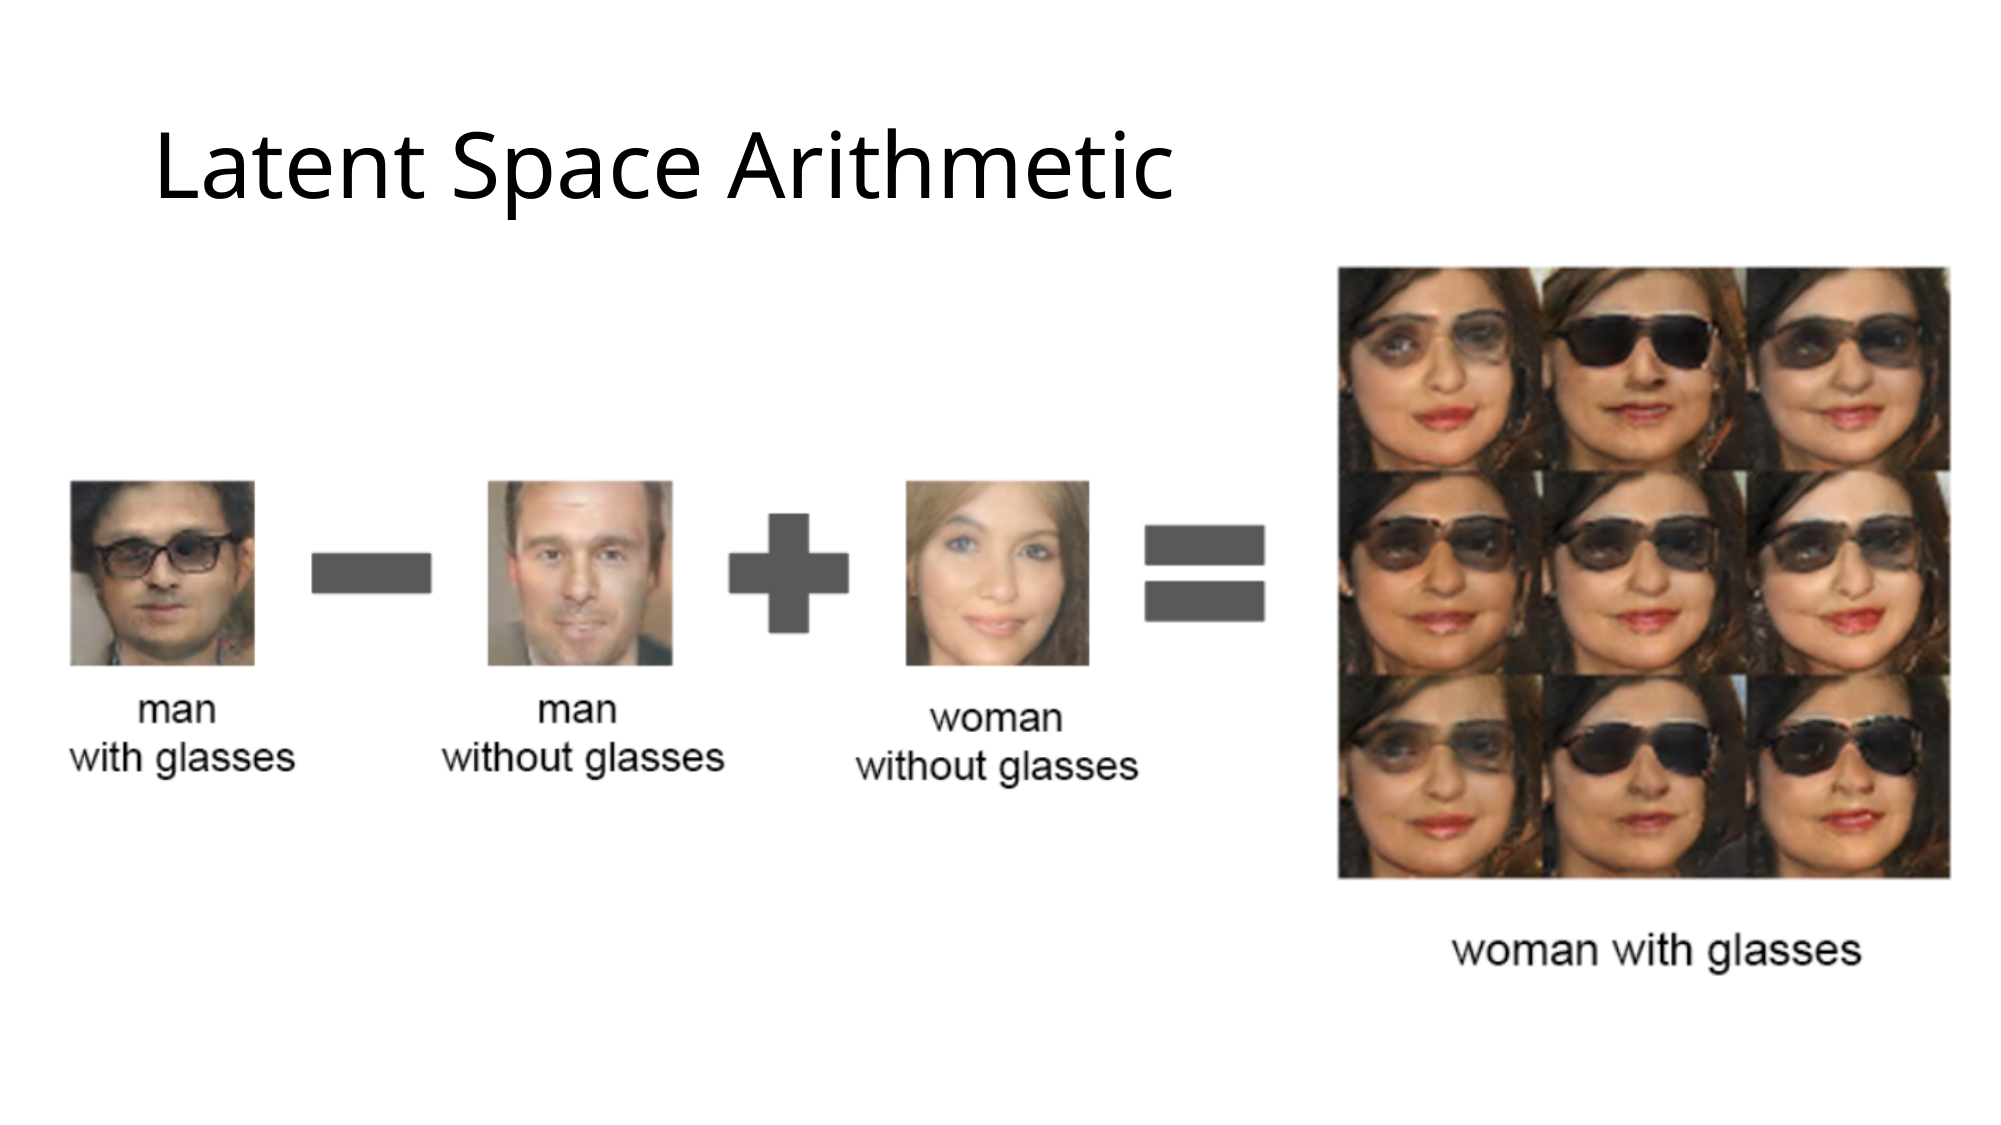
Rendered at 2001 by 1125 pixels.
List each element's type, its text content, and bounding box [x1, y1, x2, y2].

picture [26, 467, 1289, 800]
title Latent Space Arithmetic [137, 59, 1863, 278]
picture [1320, 239, 1975, 1004]
